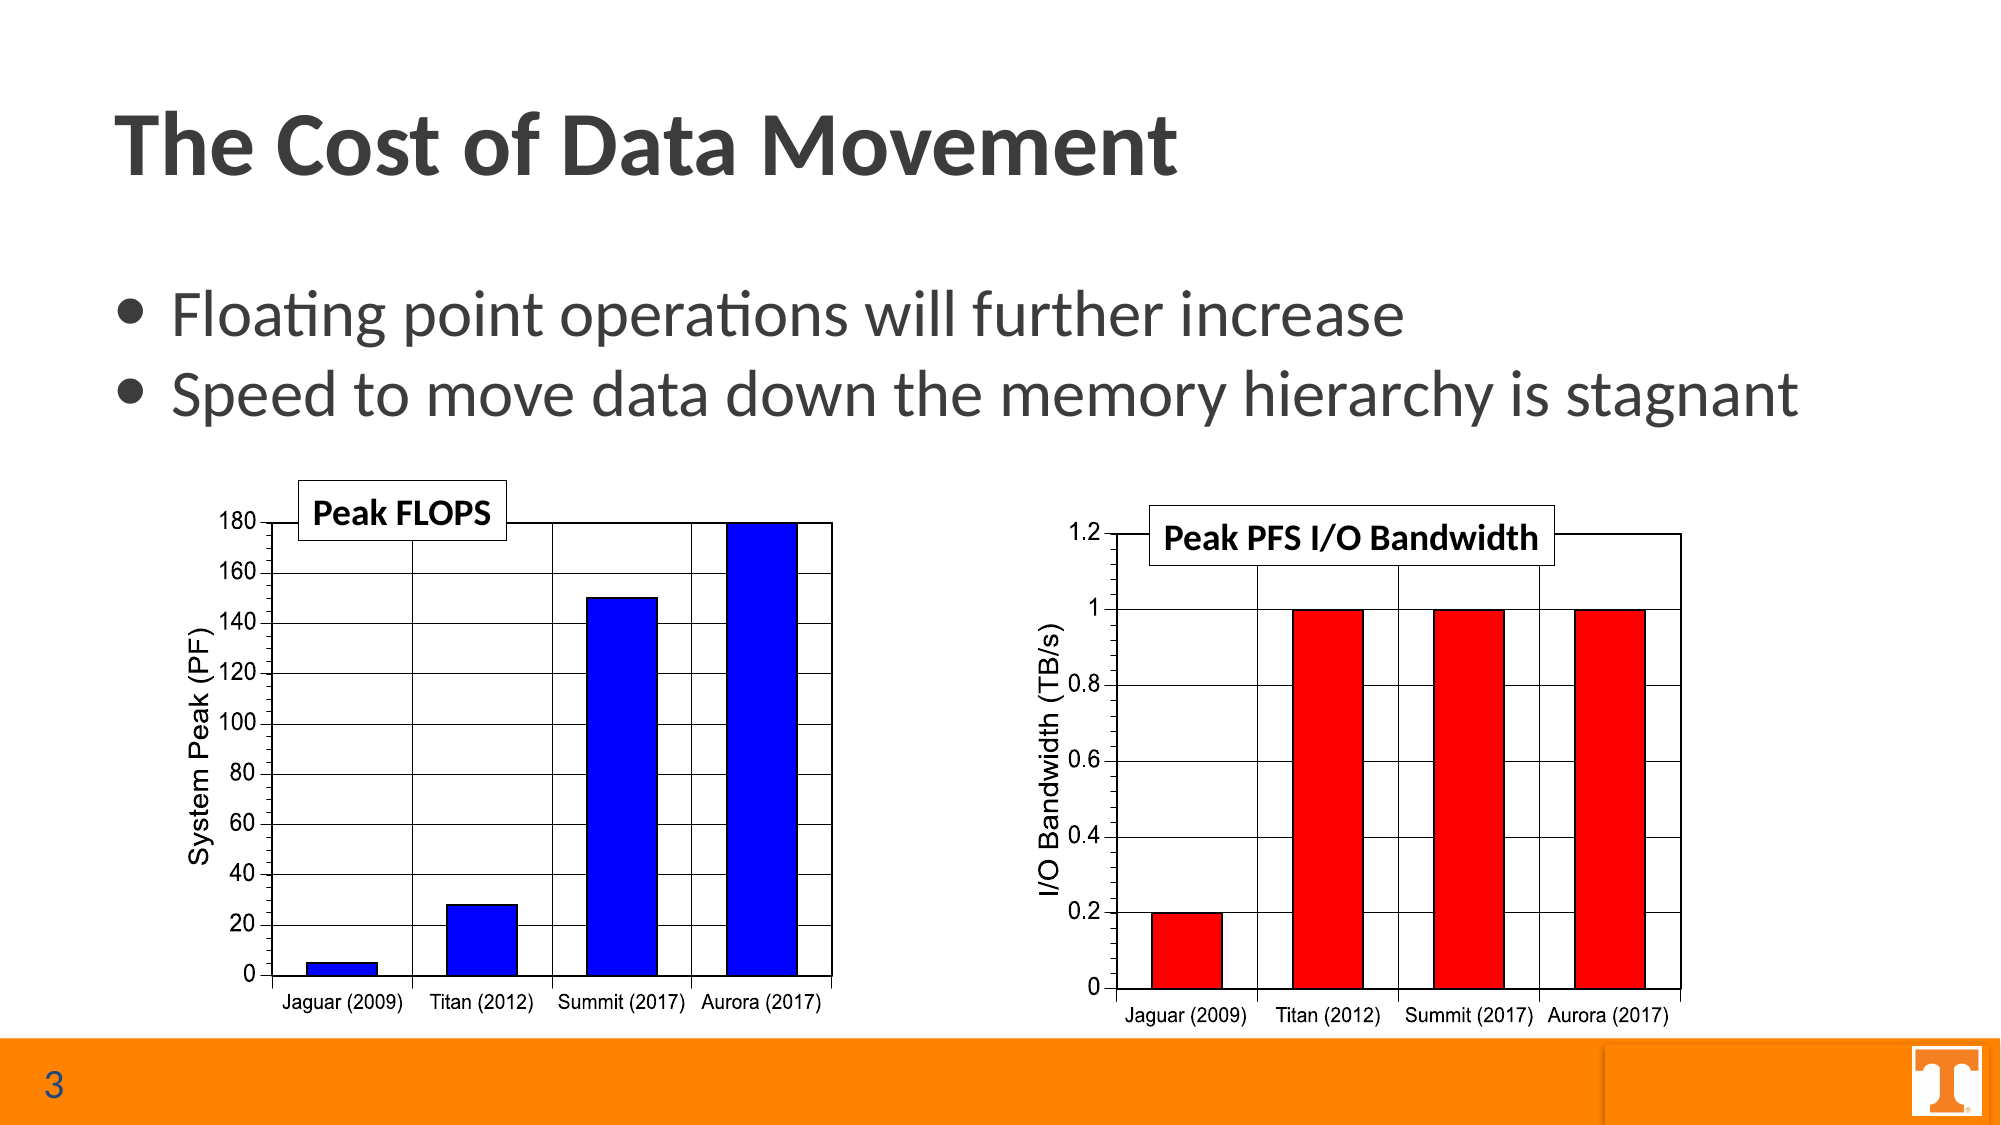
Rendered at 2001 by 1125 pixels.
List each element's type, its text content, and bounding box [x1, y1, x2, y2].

picture [1032, 516, 1689, 1037]
text_box Peak PFS I/O Bandwidth [1149, 505, 1555, 515]
text_box Peak FLOPS [298, 480, 507, 504]
title The Cost of Data Movement [99, 45, 1900, 233]
list Floating point operations will further increase Speed to move data down the memory hierarchy is stagnant [99, 262, 1900, 455]
slide_number 3 [28, 1052, 346, 1113]
picture [1912, 1046, 1982, 1116]
picture [182, 505, 839, 1023]
